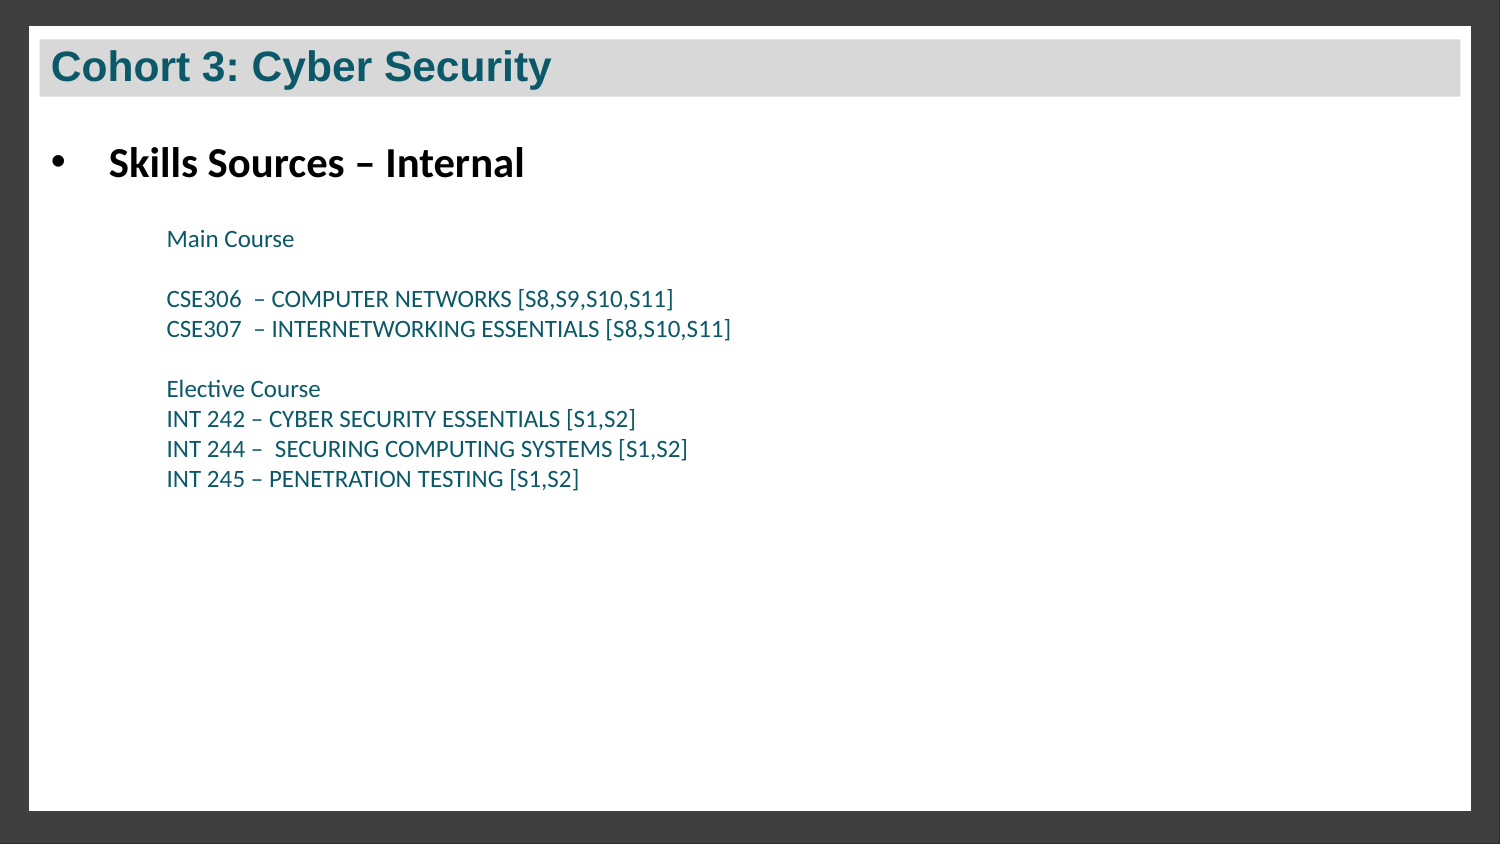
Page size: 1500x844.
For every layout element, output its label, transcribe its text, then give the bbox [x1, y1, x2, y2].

text_box [0, 0, 1500, 844]
text_box Cohort 3: Cyber Security [39, 39, 1461, 97]
text_box [39, 97, 1461, 801]
text_box Skills Sources – Internal [39, 134, 1334, 193]
text_box Main Course CSE306 – COMPUTER NETWORKS [S8,S9,S10,S11] CSE307 – INTERNETWORKING ESSENTIALS [S8,S10,S11] Elective Course INT 242 – CYBER SECURITY ESSENTIALS [S1,S2] INT 244 – SECURING COMPUTING SYSTEMS [S1,S2] INT 245 – PENETRATION TESTING [S1,S2] [155, 217, 1413, 558]
